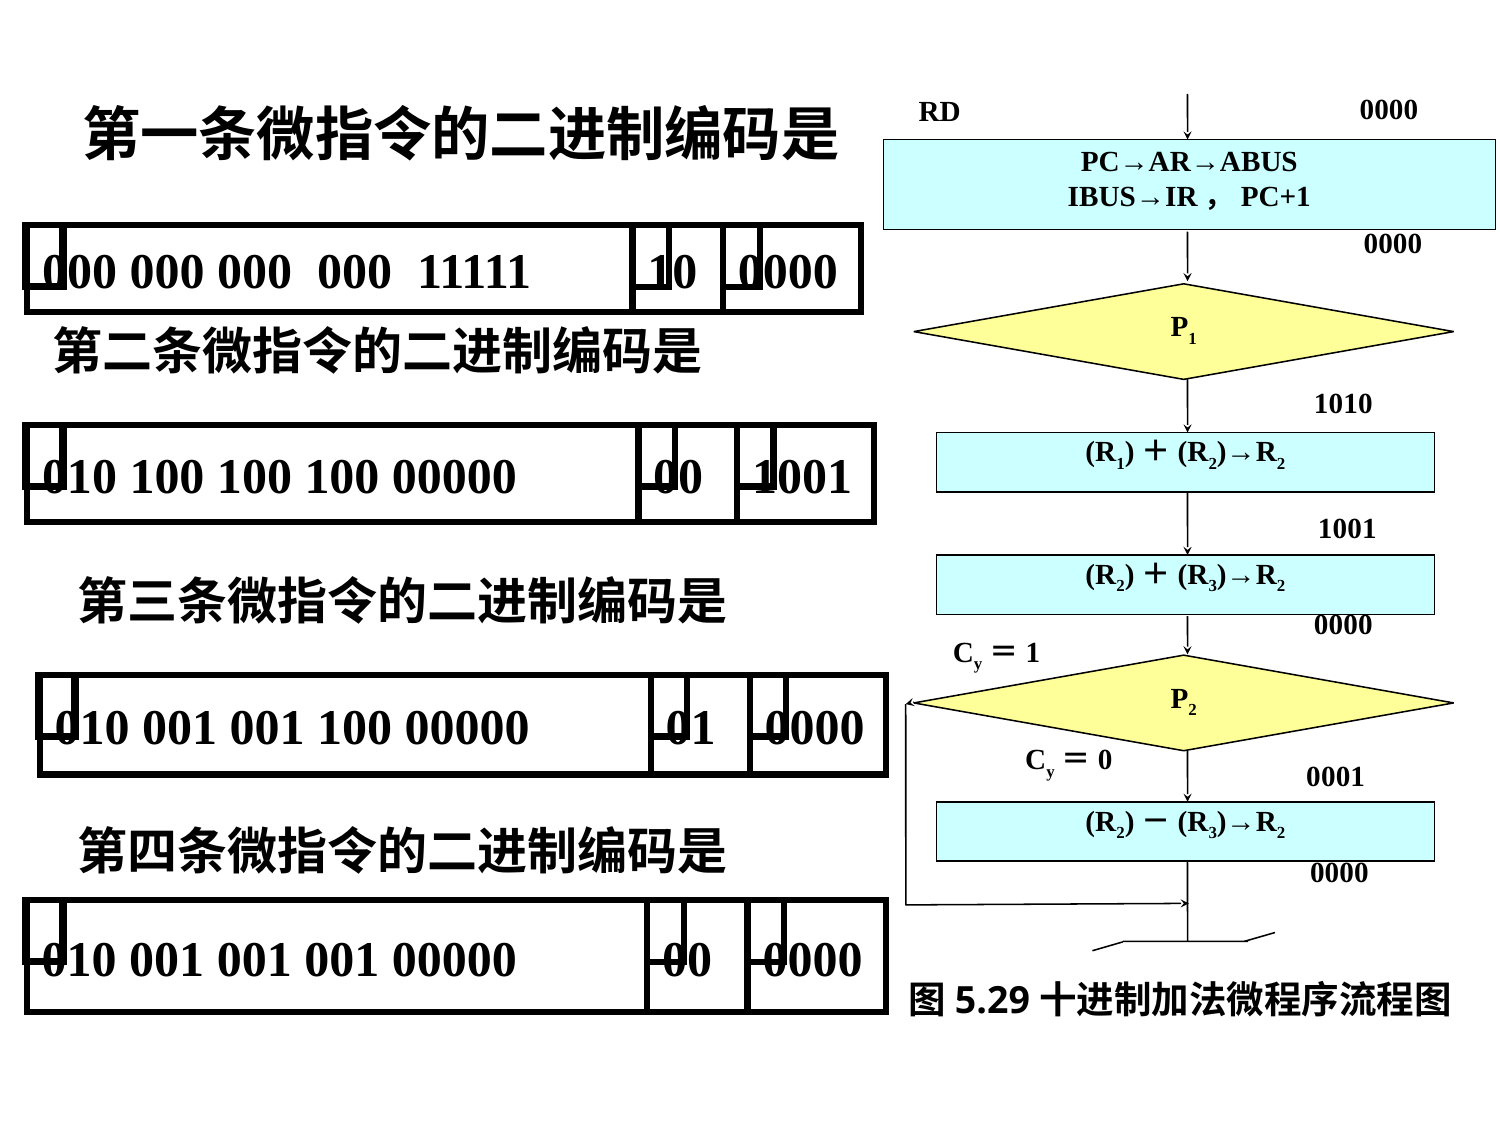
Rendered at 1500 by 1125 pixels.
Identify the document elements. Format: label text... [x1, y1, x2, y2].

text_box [25, 224, 862, 313]
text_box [37, 674, 877, 775]
text_box 第一条微指令的二进制编码是 [67, 90, 855, 175]
text_box 第四条微指令的二进制编码是 [62, 812, 877, 888]
text_box 第三条微指令的二进制编码是 [62, 562, 877, 638]
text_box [25, 899, 887, 1013]
text_box 图5.29十进制加法微程序流程图 [761, 976, 1500, 1040]
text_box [883, 89, 1500, 951]
text_box 第二条微指令的二进制编码是 [38, 319, 863, 388]
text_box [25, 424, 874, 523]
